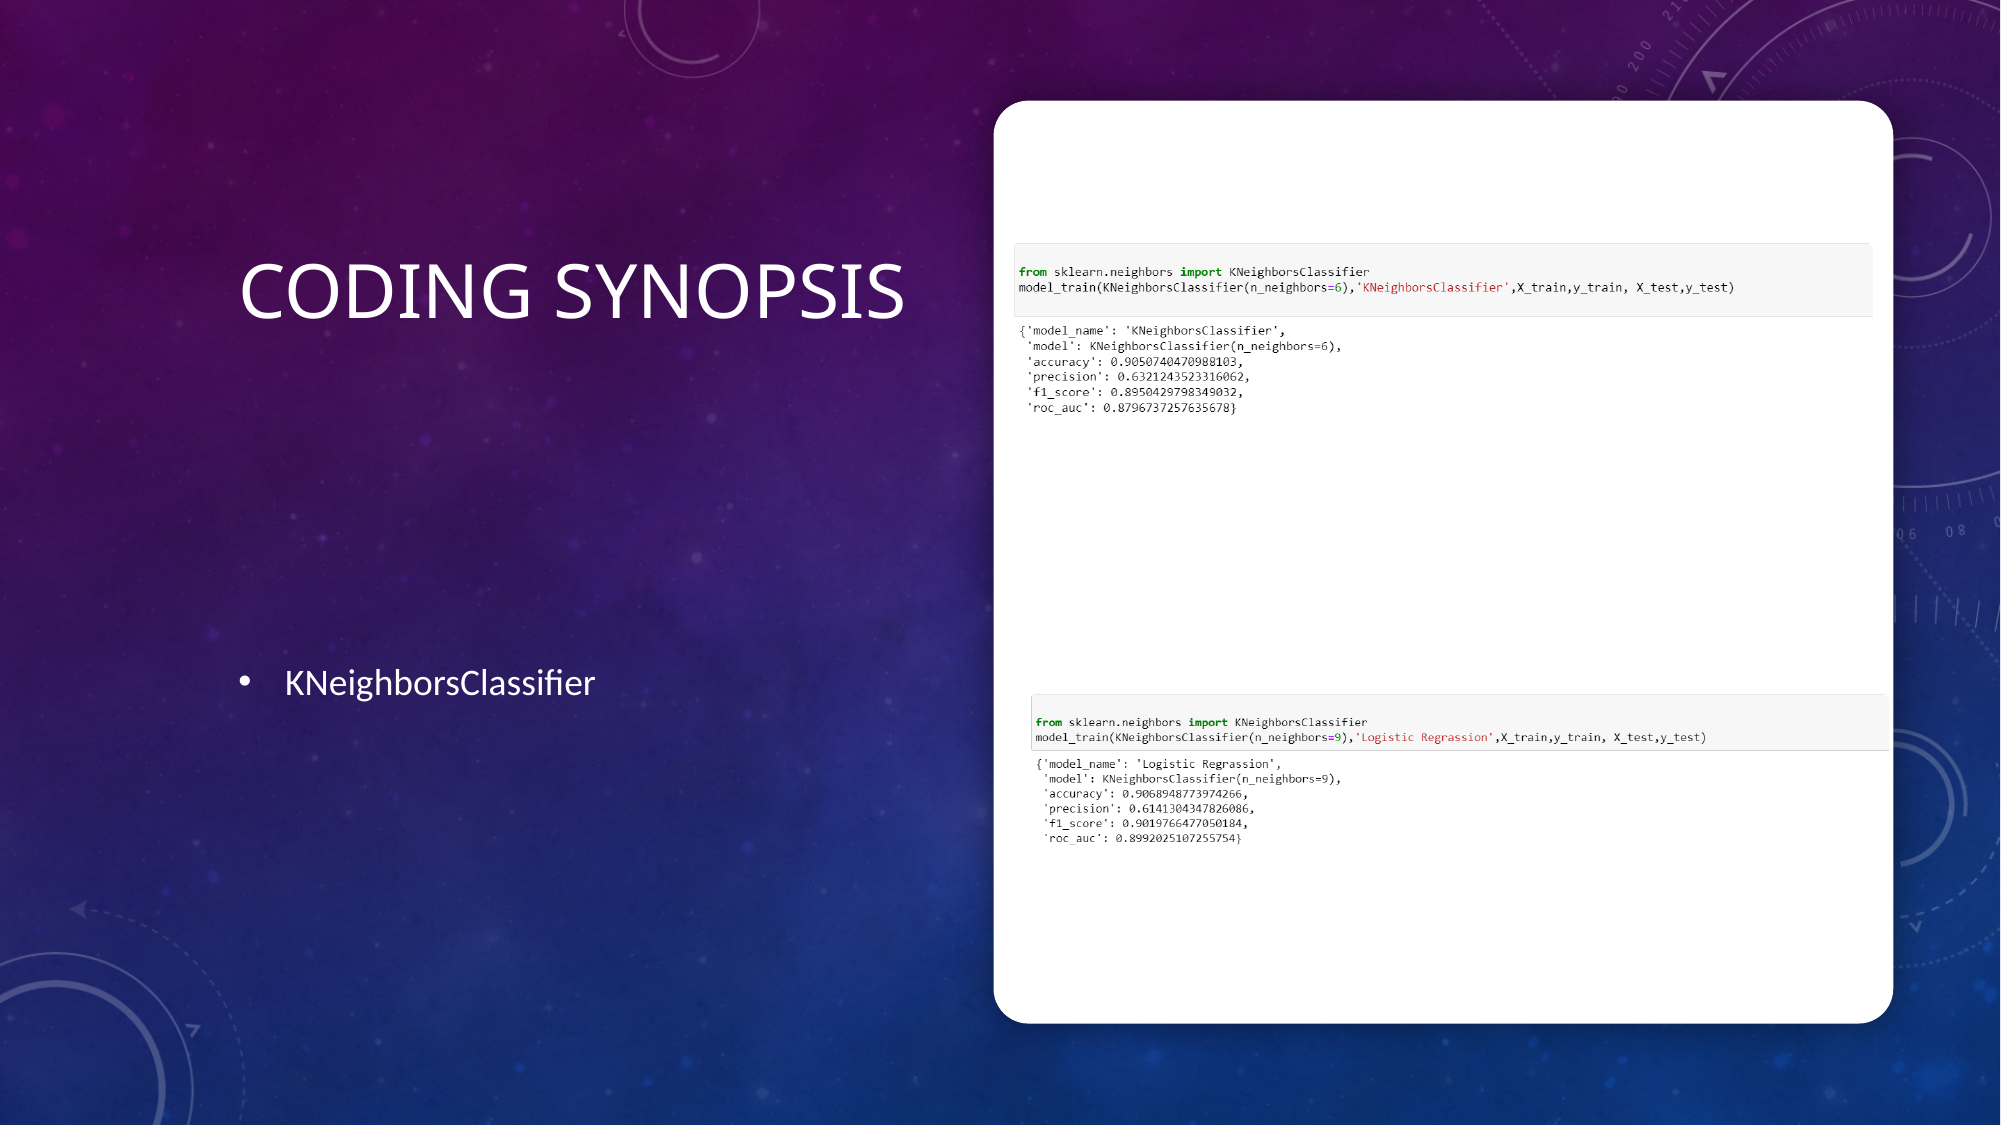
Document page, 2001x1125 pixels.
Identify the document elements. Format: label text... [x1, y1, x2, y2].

picture [0, 0, 2001, 1125]
list KNeighborsClassifier [223, 351, 1013, 1075]
text_box [996, 103, 1891, 1021]
title Coding Synopsis [223, 169, 950, 351]
